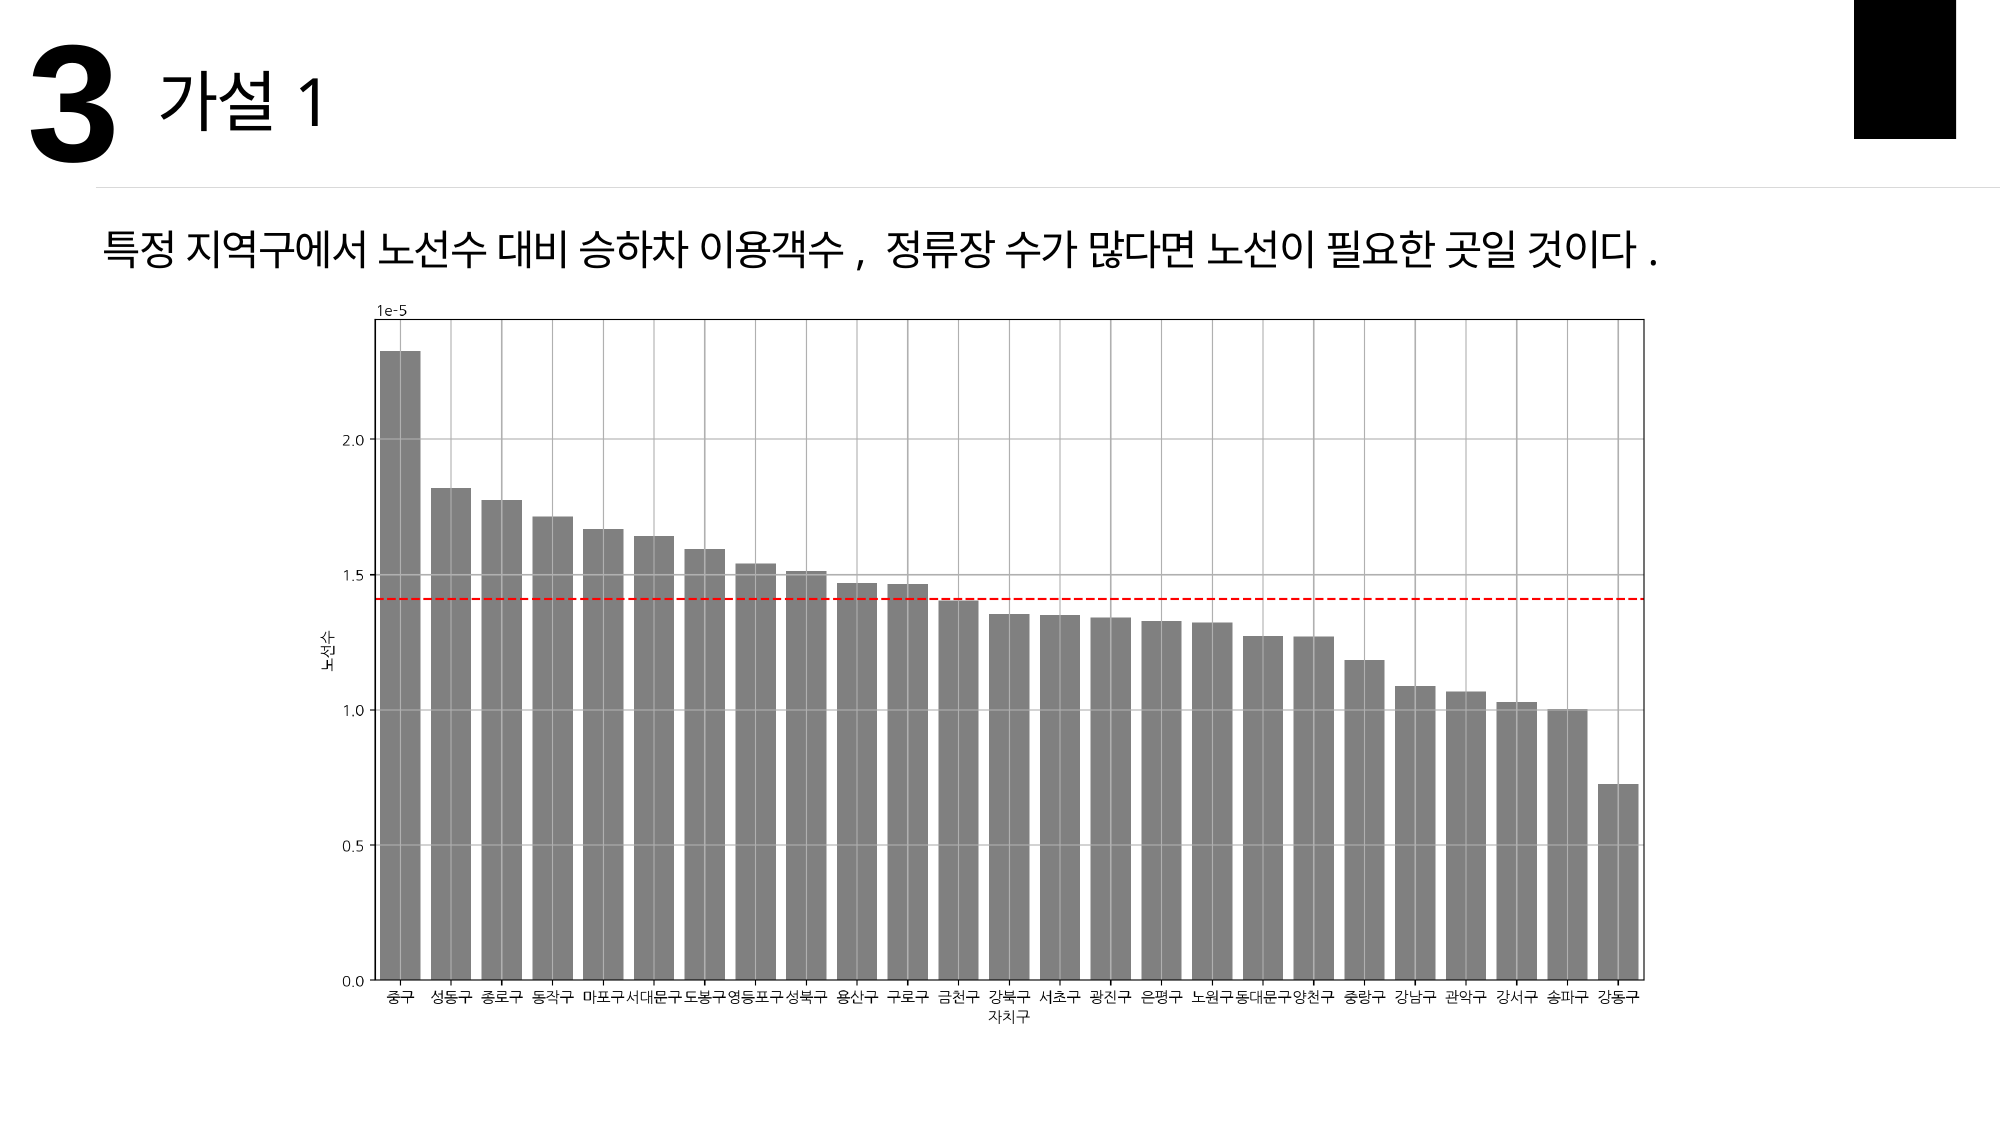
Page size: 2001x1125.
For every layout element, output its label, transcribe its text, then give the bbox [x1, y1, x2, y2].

text_box [1854, 0, 1957, 139]
text_box 가설1 [119, 52, 372, 147]
picture [310, 293, 1654, 1035]
text_box 3 [12, 0, 136, 203]
text_box 특정 지역구에서 노선수 대비 승하차 이용객수, 정류장 수가 많다면 노선이 필요한 곳일 것이다. [64, 216, 1698, 281]
